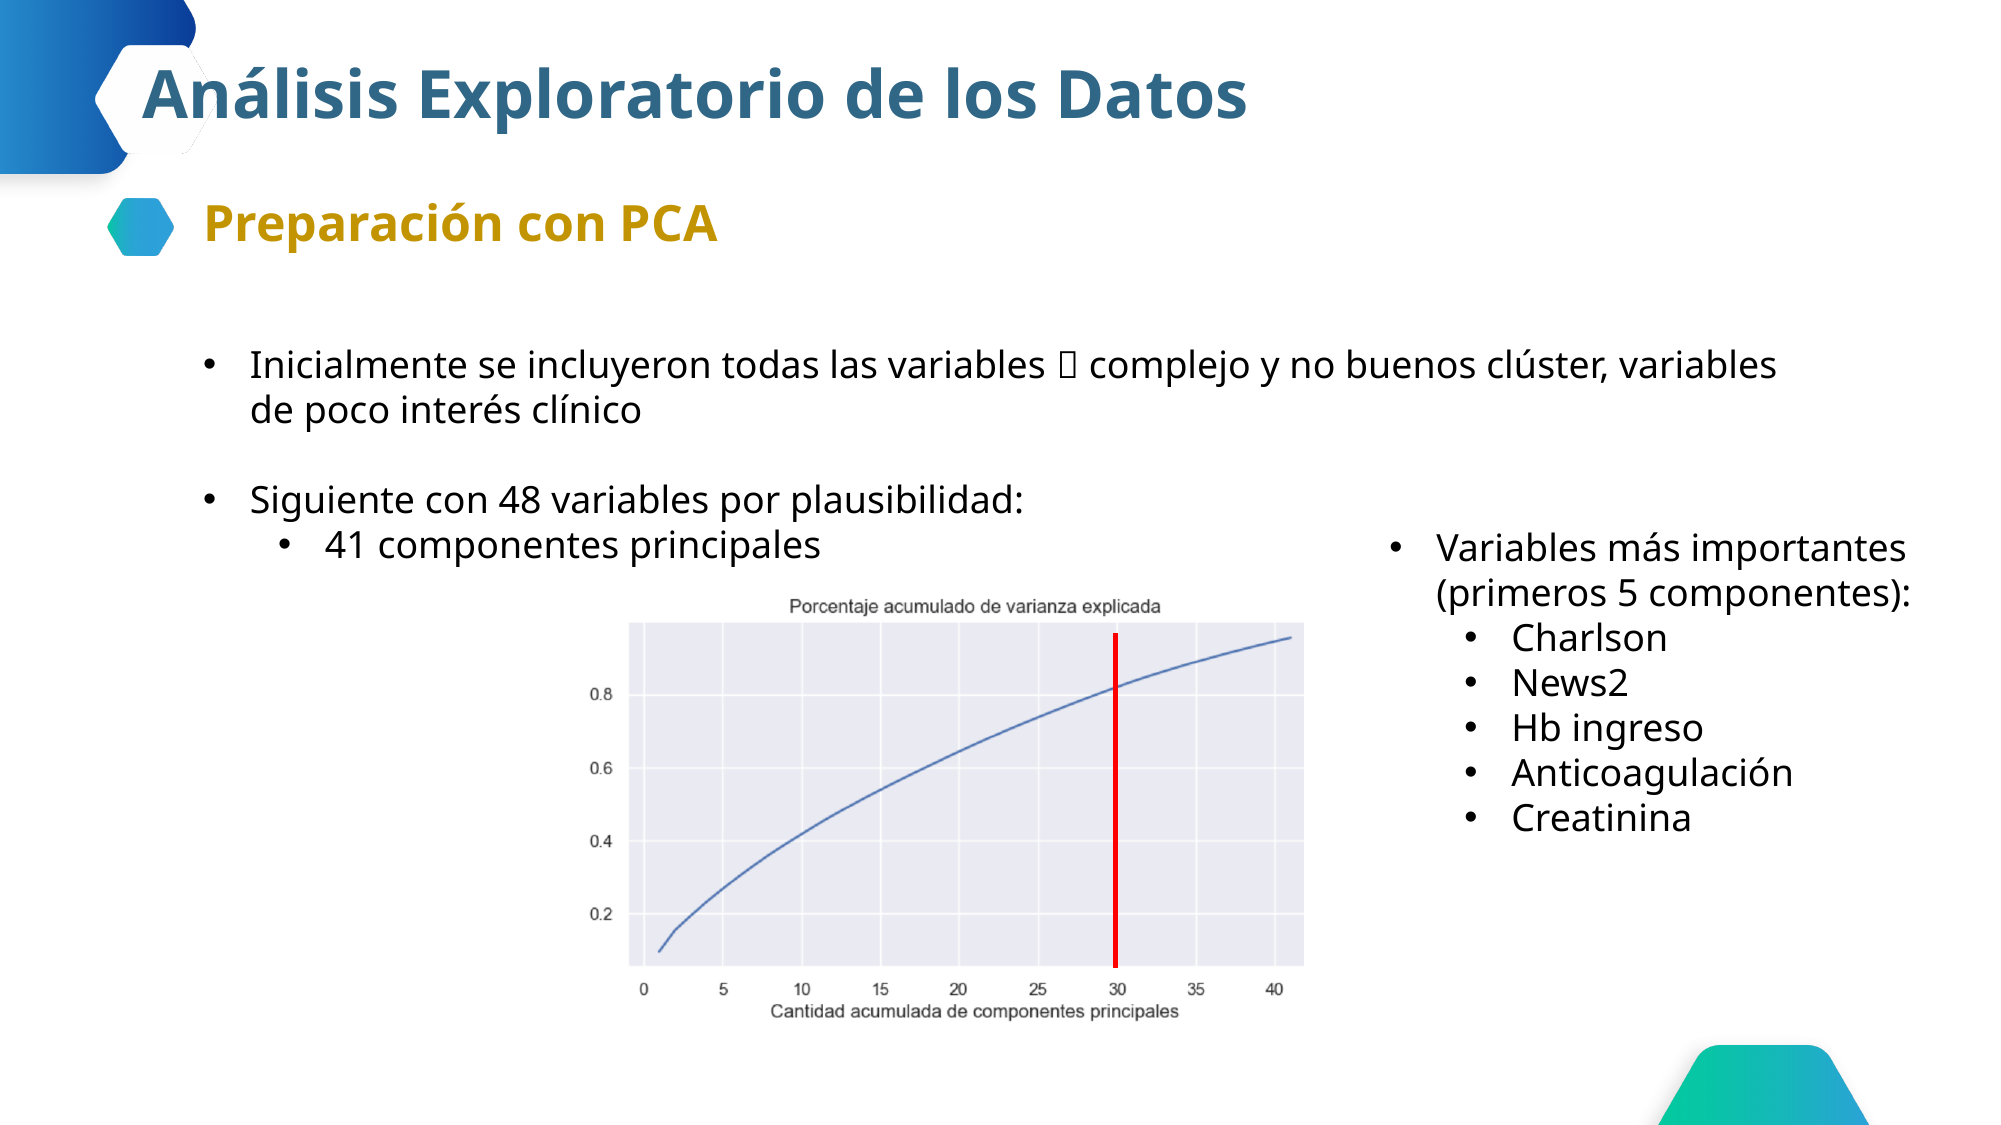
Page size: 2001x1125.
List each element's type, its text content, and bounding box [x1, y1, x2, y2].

picture [581, 590, 1304, 1028]
text_box Preparación con PCA Inicialmente se incluyeron todas las variables  complejo y no buenos clúster, variables de poco interés clínico Siguiente con 48 variables por plausibilidad: 41 componentes principales [188, 183, 1844, 619]
picture [0, 0, 238, 256]
text_box Variables más importantes (primeros 5 componentes): Charlson News2 Hb ingreso Anticoagulación Creatinina [1374, 516, 2000, 892]
picture [1581, 994, 1934, 1125]
text_box Análisis Exploratorio de los Datos [238, 44, 1319, 140]
